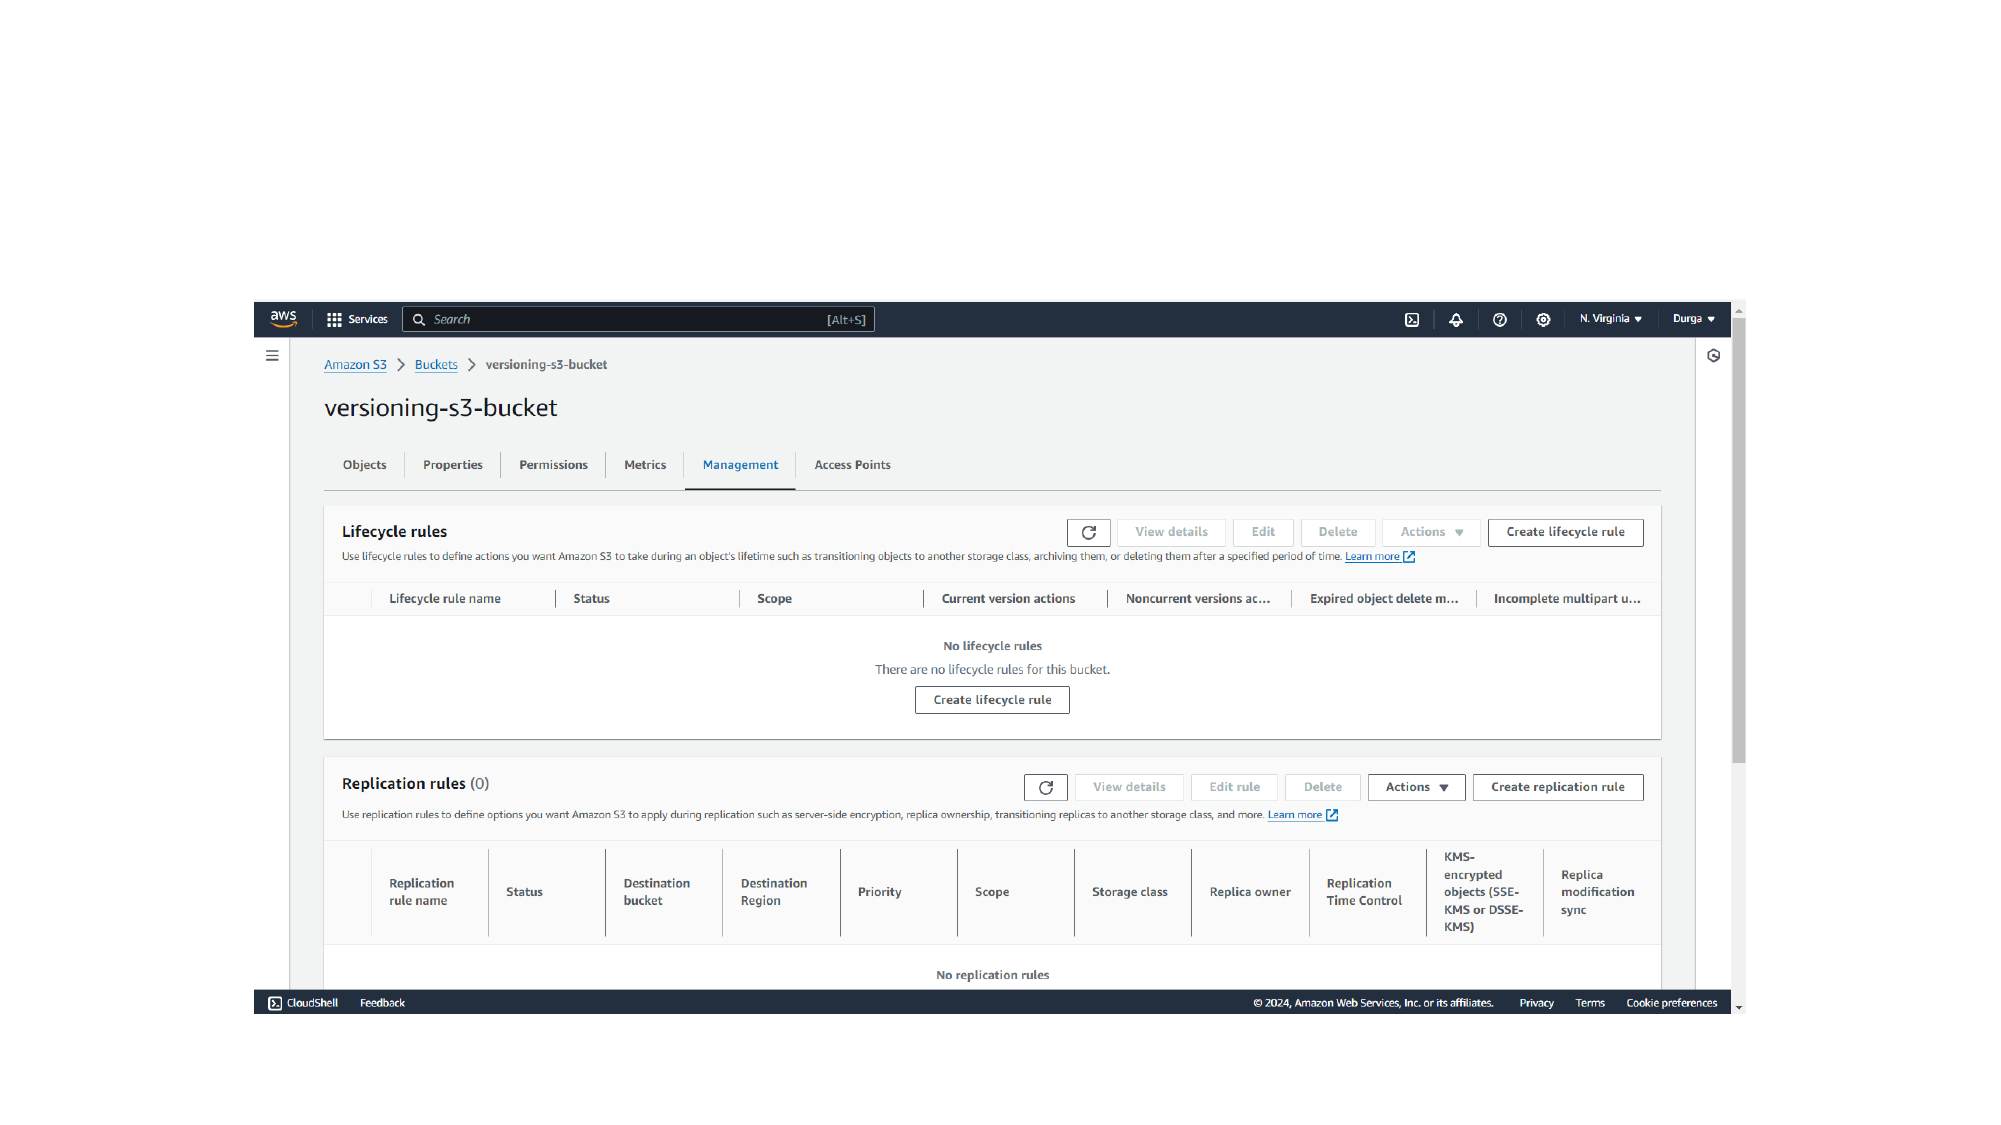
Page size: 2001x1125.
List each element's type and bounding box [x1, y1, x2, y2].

list [254, 299, 1746, 1014]
